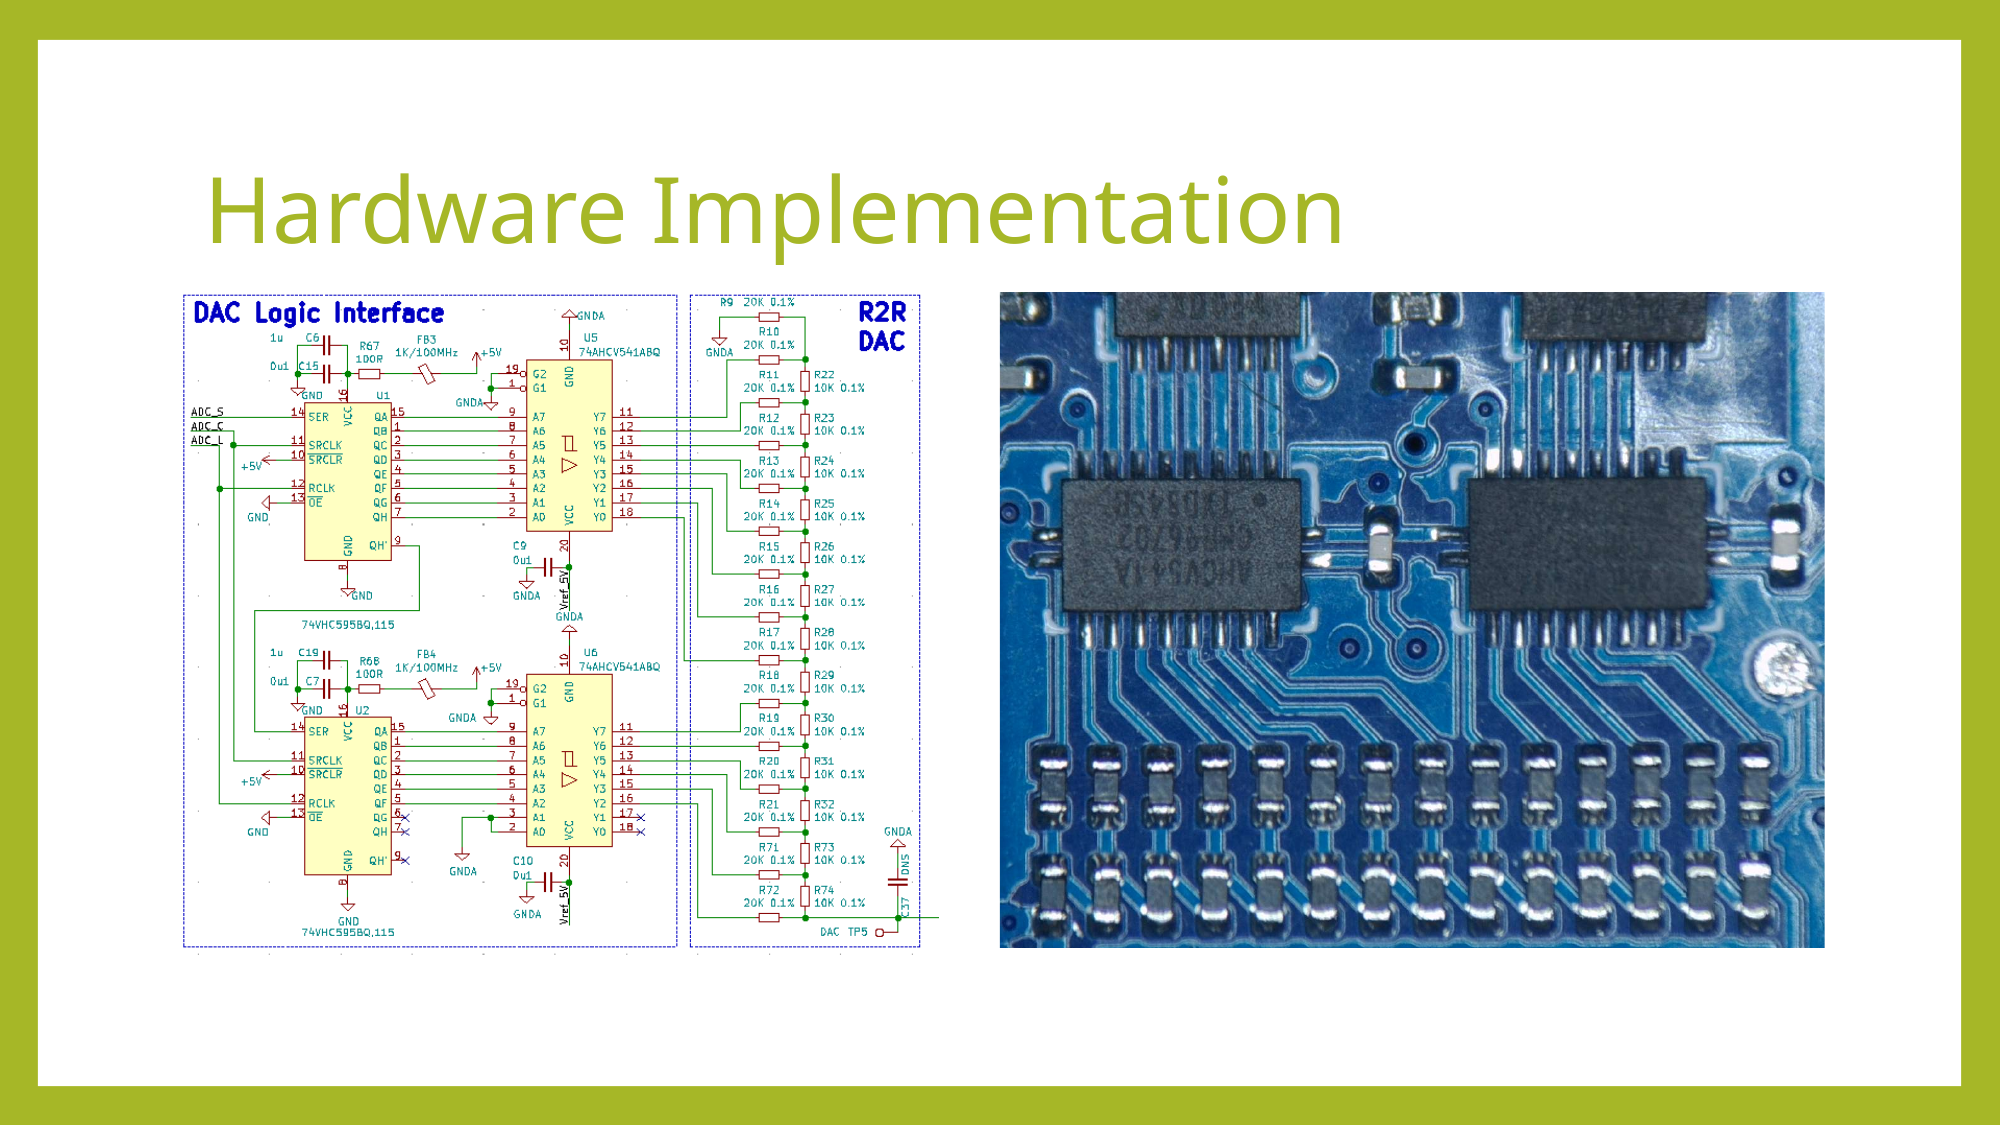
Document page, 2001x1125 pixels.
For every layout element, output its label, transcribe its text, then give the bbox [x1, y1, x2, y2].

picture [174, 278, 940, 961]
picture [999, 291, 1825, 948]
title Hardware Implementation [189, 102, 1810, 325]
